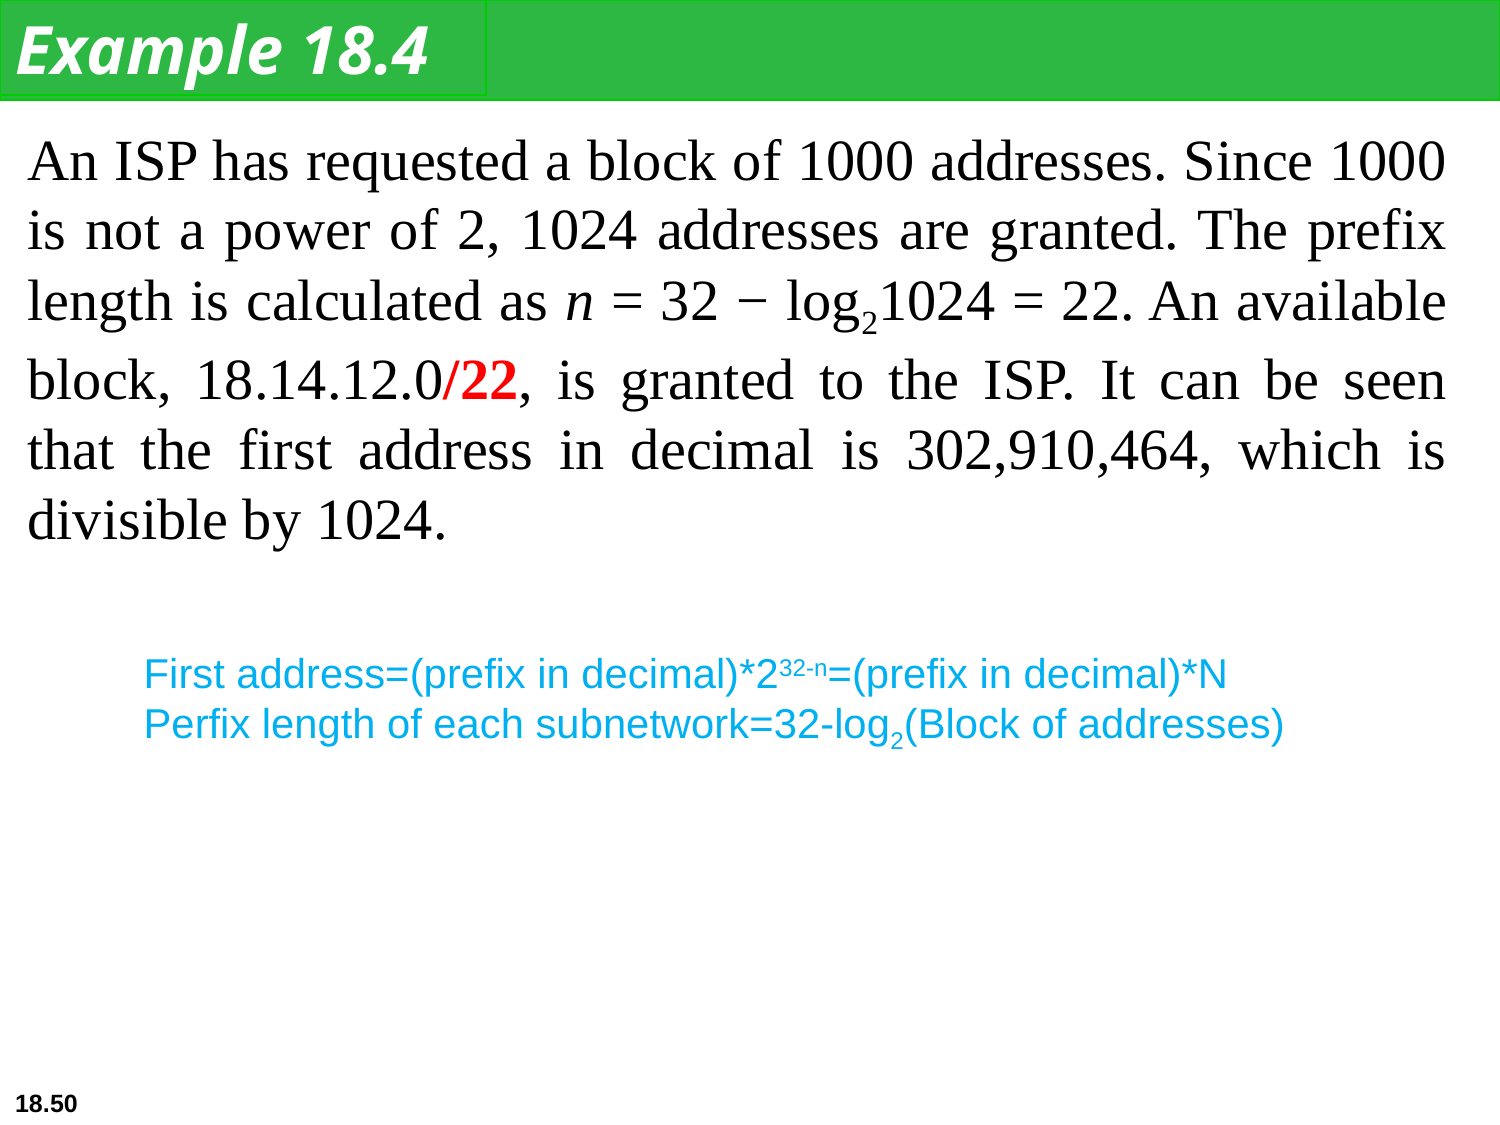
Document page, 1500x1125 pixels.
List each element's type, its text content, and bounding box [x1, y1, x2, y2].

text_box 18.50 [0, 1049, 313, 1125]
text_box First address=(prefix in decimal)*232-n=(prefix in decimal)*N Perfix length of each subnetwork=32-log2(Block of addresses) [128, 639, 1301, 762]
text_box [0, 0, 1500, 101]
text_box An ISP has requested a block of 1000 addresses. Since 1000 is not a power of 2, 1024 addresses are granted. The prefix length is calculated as n = 32 − log21024 = 22. An available block, 18.14.12.0/22, is granted to the ISP. It can be seen that the first address in decimal is 302,910,464, which is divisible by 1024. [12, 114, 1463, 559]
